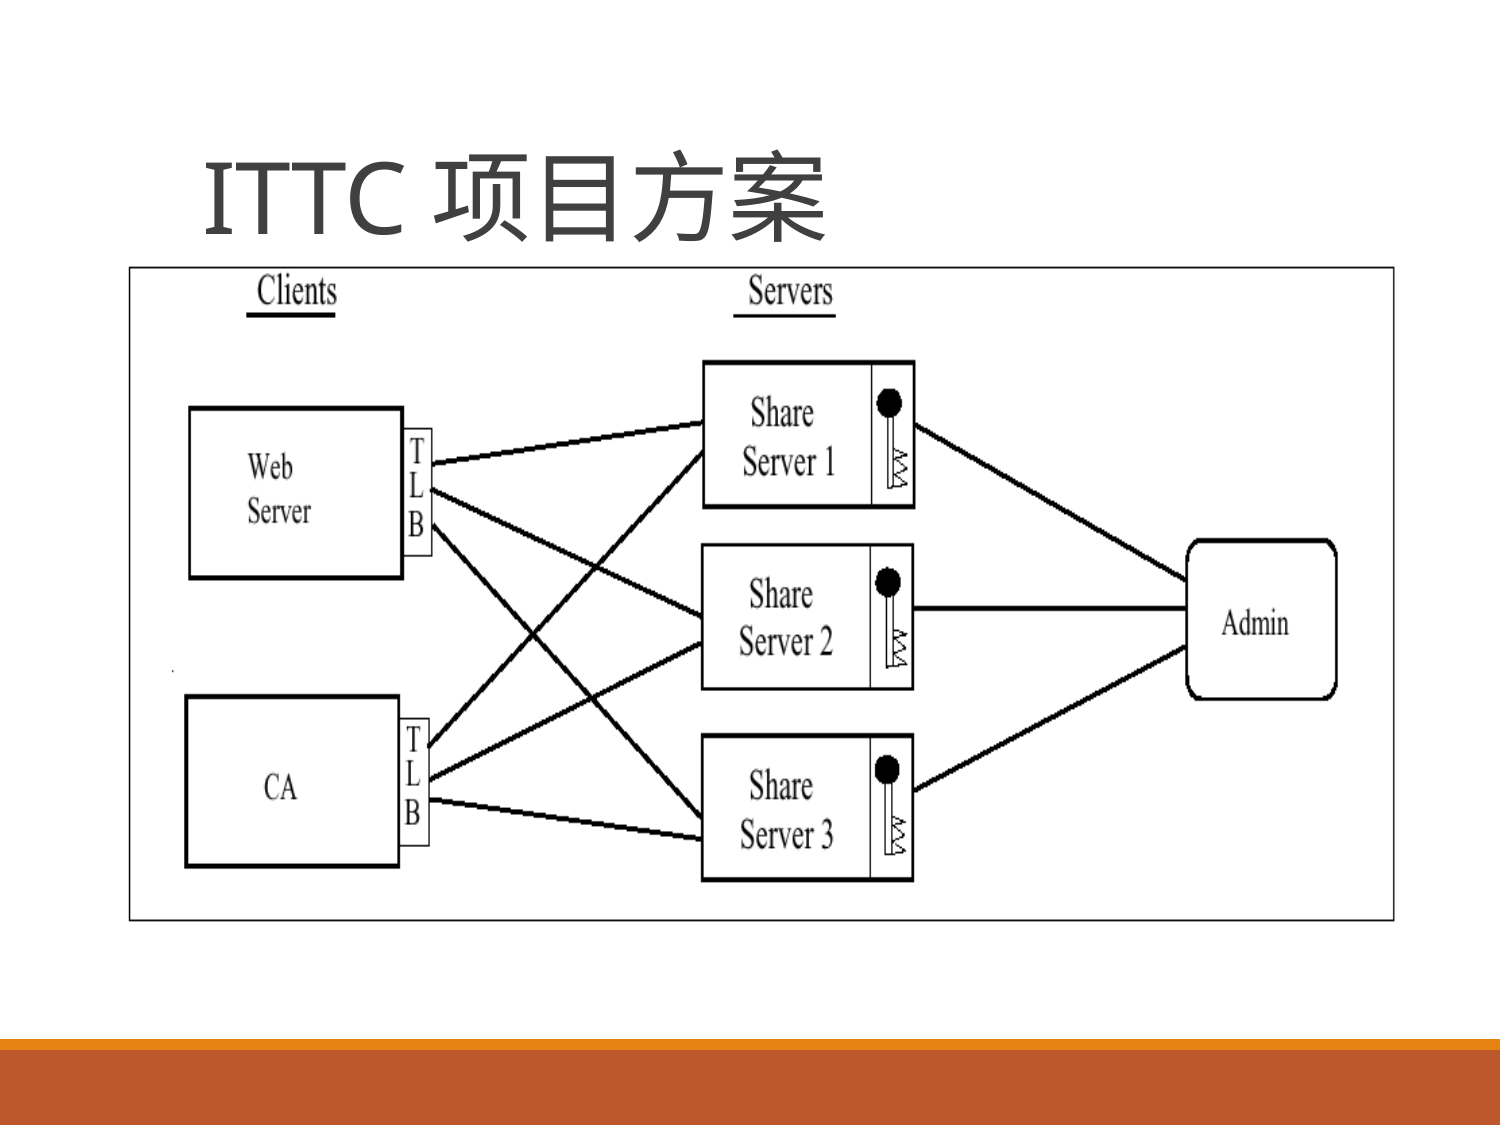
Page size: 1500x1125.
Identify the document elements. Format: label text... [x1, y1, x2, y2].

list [124, 261, 1401, 926]
title ITTC项目方案 [187, 75, 1463, 263]
